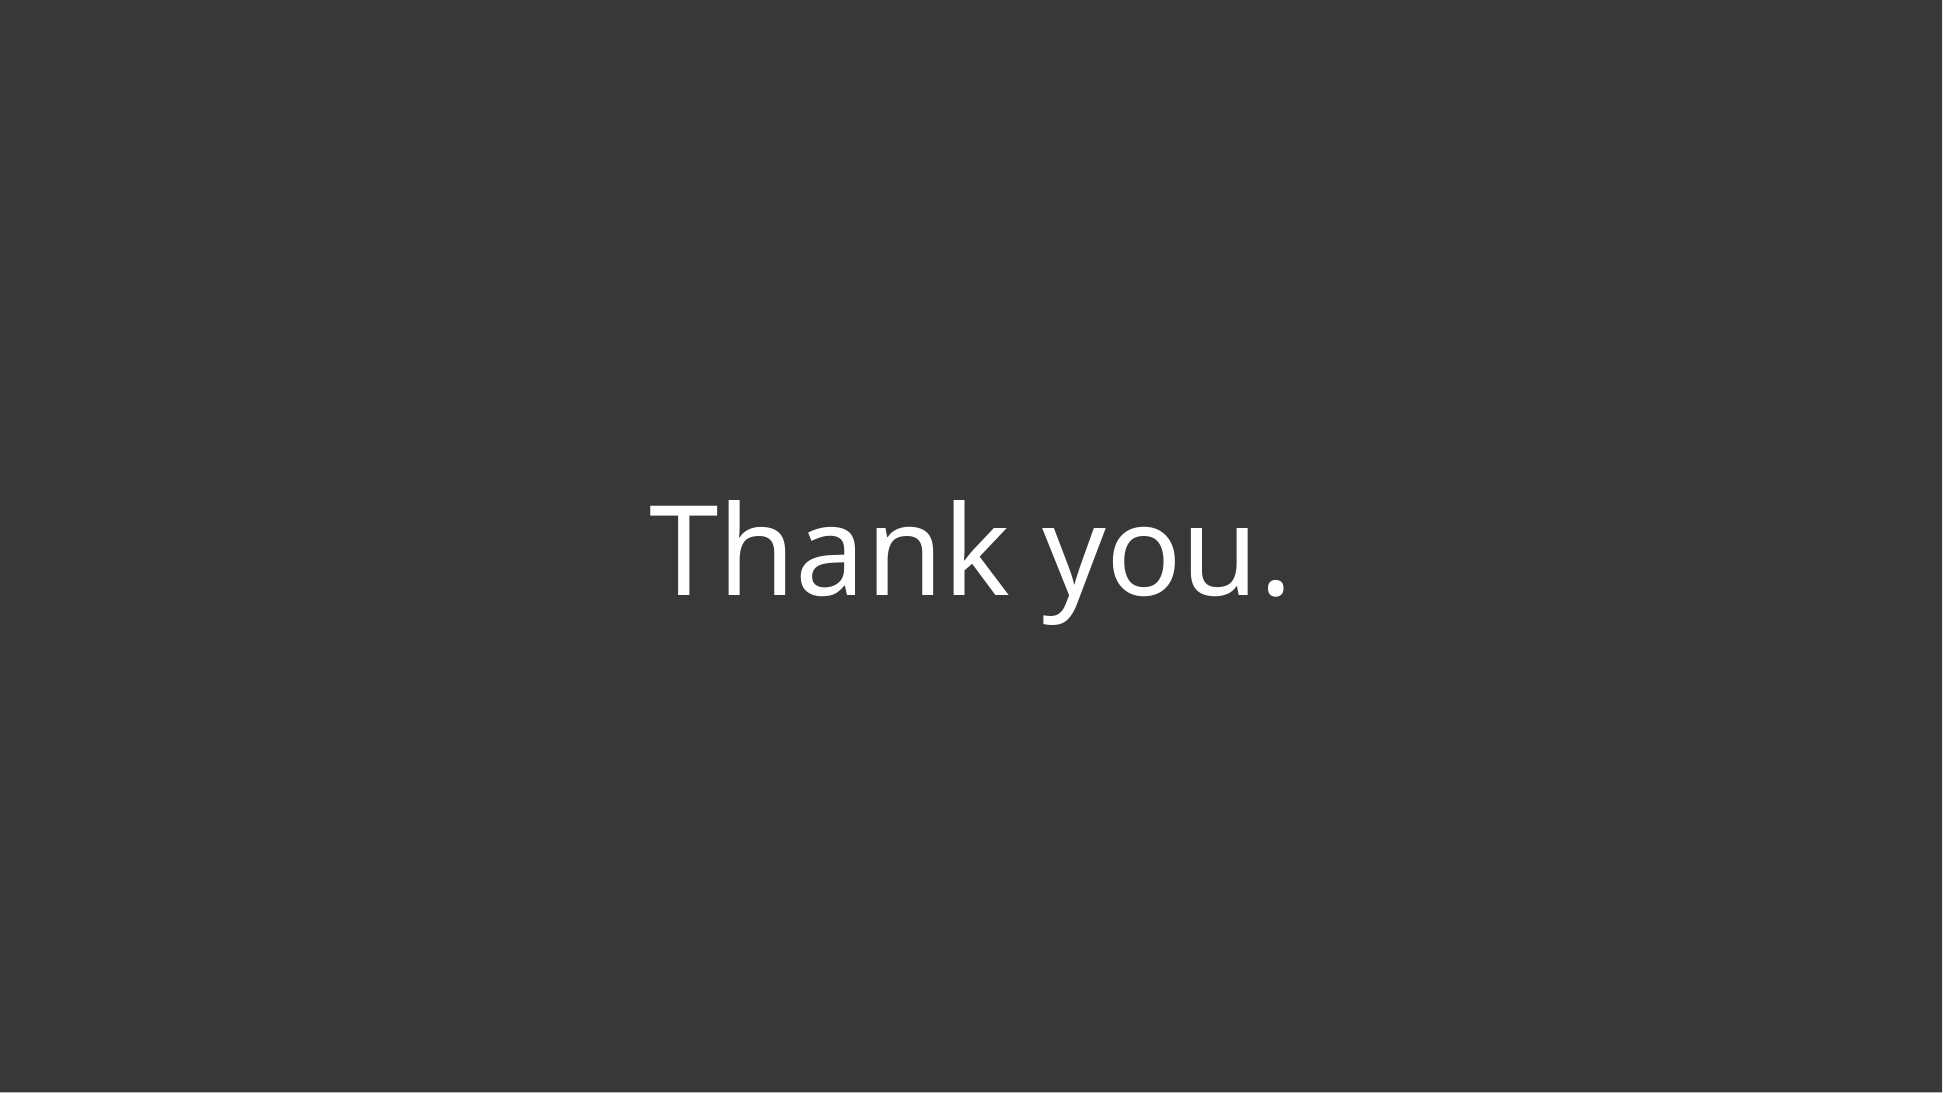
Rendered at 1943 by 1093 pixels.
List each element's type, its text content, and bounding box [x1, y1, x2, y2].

text_box Thank you. [352, 462, 1590, 628]
text_box [0, 0, 1943, 1093]
